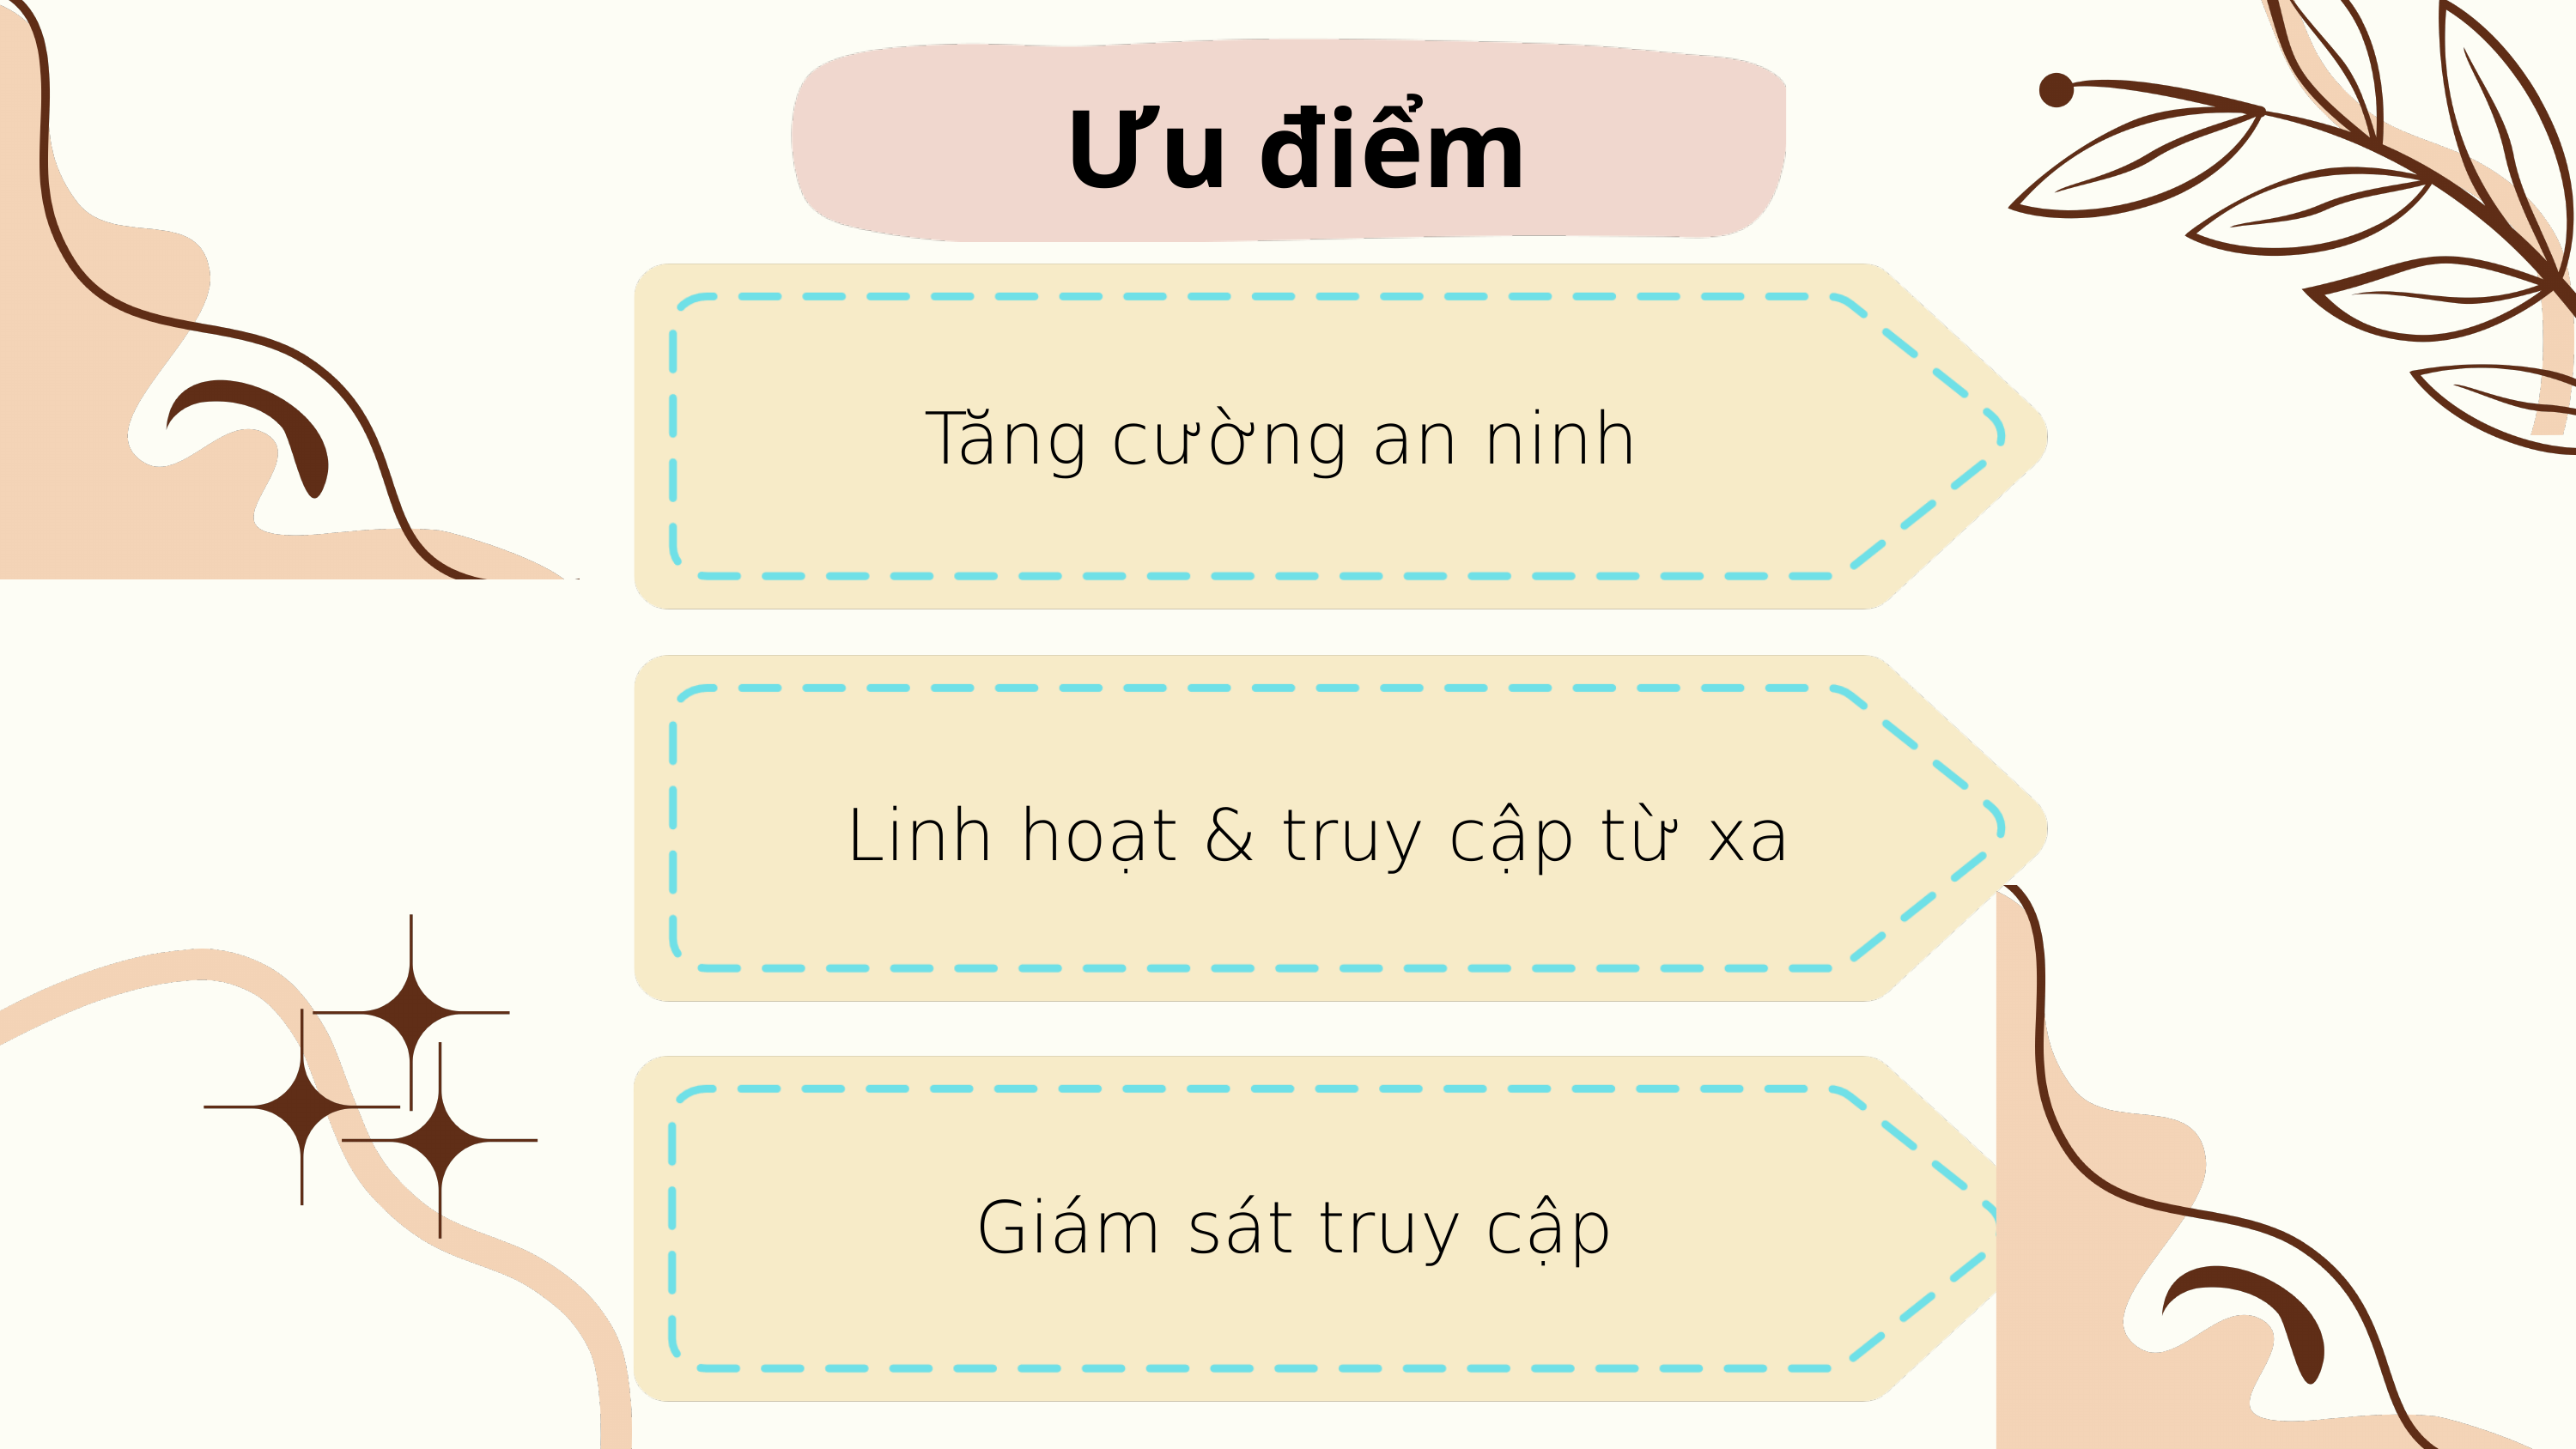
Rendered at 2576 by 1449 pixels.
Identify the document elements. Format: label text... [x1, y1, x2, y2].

text_box [0, 949, 634, 1449]
text_box [204, 914, 538, 1240]
text_box Linh hoạt & truy cập từ xa [845, 790, 2076, 876]
text_box Giám sát truy cập [975, 1183, 1996, 1268]
text_box [1716, 0, 2008, 435]
text_box [634, 263, 2051, 610]
text_box [634, 1055, 1996, 1403]
text_box [924, 478, 2103, 564]
text_box [0, 0, 580, 579]
text_box [634, 654, 2051, 1003]
text_box Tăng cường an ninh [924, 394, 2008, 478]
text_box [1996, 885, 2576, 1449]
text_box [789, 37, 1716, 242]
text_box [2008, 0, 2576, 516]
text_box Ưu điểm [1036, 82, 1557, 209]
